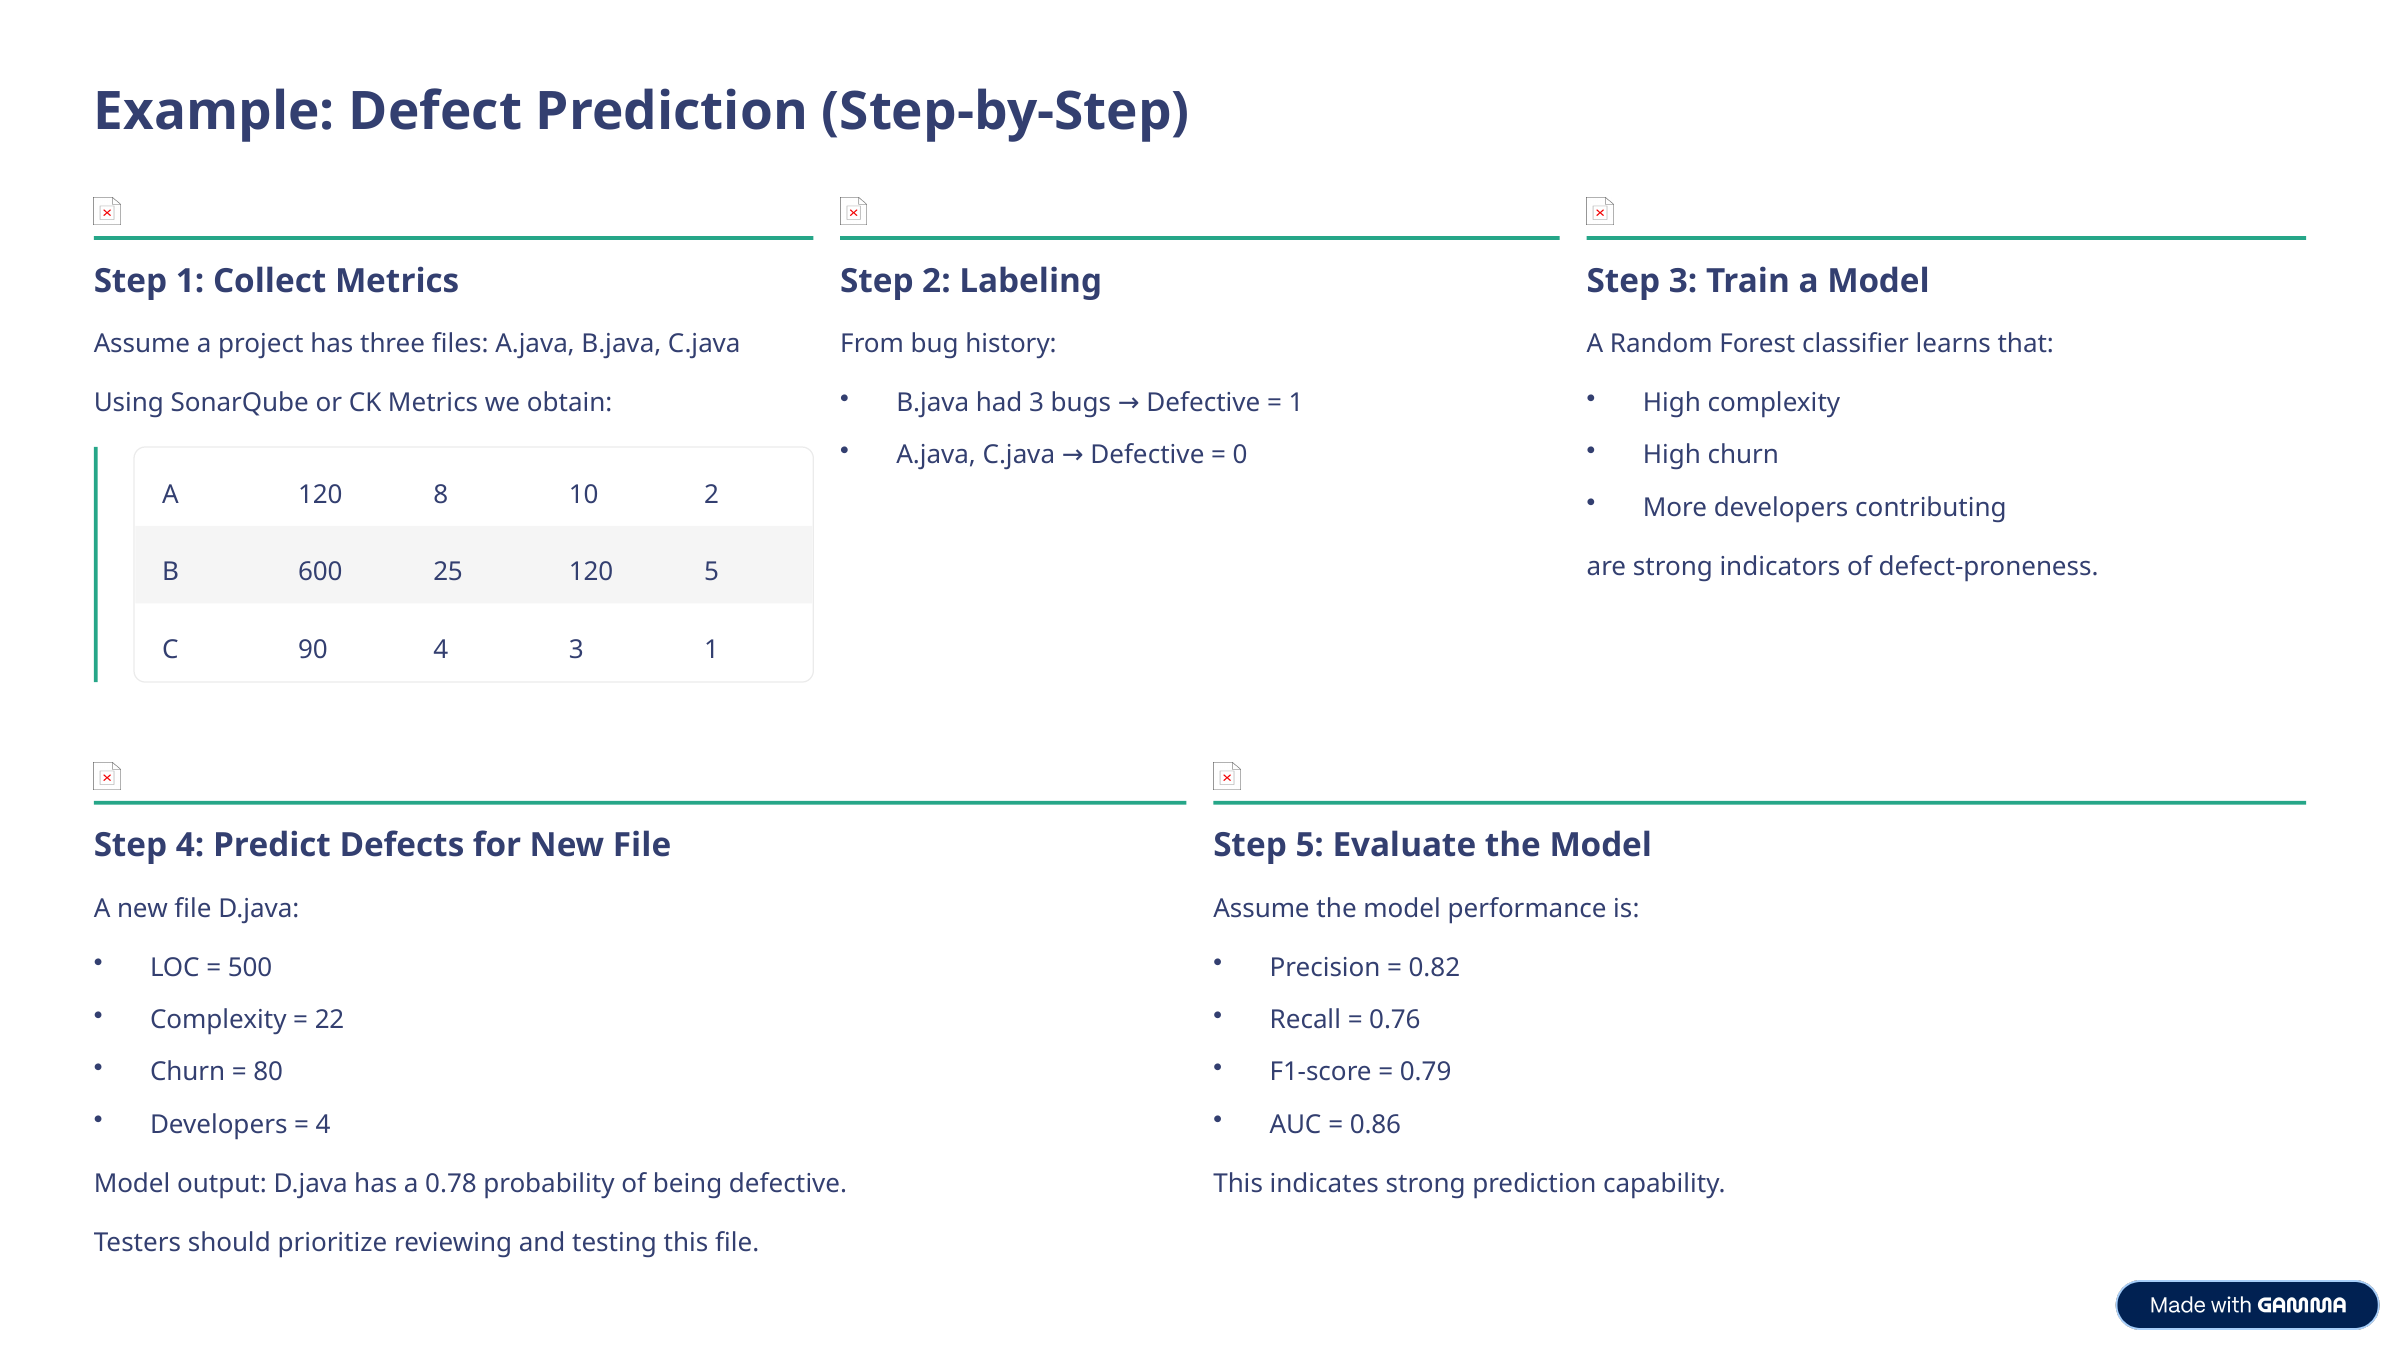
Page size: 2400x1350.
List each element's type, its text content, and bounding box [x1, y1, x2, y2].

text_box Testers should prioritize reviewing and testing this file. [93, 1213, 1187, 1257]
text_box [135, 448, 813, 525]
picture [2106, 1271, 2389, 1339]
text_box [93, 446, 98, 683]
text_box [1213, 800, 2307, 805]
text_box [93, 236, 814, 240]
text_box Step 5: Evaluate the Model [1213, 821, 1772, 864]
text_box 600 [298, 543, 379, 586]
text_box [840, 236, 1560, 240]
text_box A [162, 465, 244, 509]
text_box Developers = 4 [93, 1095, 1187, 1139]
text_box 1 [704, 620, 786, 664]
text_box 25 [433, 543, 514, 586]
text_box 90 [298, 620, 379, 664]
text_box Step 4: Predict Defects for New File [93, 821, 834, 864]
text_box 10 [568, 465, 650, 509]
text_box This indicates strong prediction capability. [1213, 1154, 2307, 1198]
picture [840, 197, 867, 225]
text_box Churn = 80 [93, 1043, 1187, 1087]
text_box [135, 603, 813, 681]
text_box [93, 800, 1187, 805]
text_box AUC = 0.86 [1213, 1095, 2307, 1139]
picture [93, 197, 121, 225]
text_box LOC = 500 [93, 938, 1187, 982]
text_box 2 [704, 465, 786, 509]
text_box Using SonarQube or CK Metrics we obtain: [93, 373, 814, 417]
text_box F1-score = 0.79 [1213, 1043, 2307, 1087]
text_box Step 2: Labeling [840, 257, 1176, 299]
text_box B [162, 543, 244, 586]
text_box Example: Defect Prediction (Step-by-Step) [93, 73, 1497, 141]
text_box [1586, 236, 2307, 240]
text_box Step 1: Collect Metrics [93, 257, 561, 299]
text_box High churn [1586, 426, 2307, 470]
text_box B.java had 3 bugs → Defective = 1 [840, 373, 1560, 417]
picture [93, 762, 121, 790]
text_box 5 [704, 543, 786, 586]
text_box 4 [433, 620, 514, 664]
text_box Recall = 0.76 [1213, 991, 2307, 1034]
text_box A Random Forest classifier learns that: [1586, 314, 2307, 358]
text_box Precision = 0.82 [1213, 938, 2307, 982]
text_box More developers contributing [1586, 478, 2307, 522]
text_box Complexity = 22 [93, 991, 1187, 1034]
text_box C [162, 620, 244, 664]
text_box 8 [433, 465, 514, 509]
text_box A.java, C.java → Defective = 0 [840, 426, 1560, 470]
text_box 3 [568, 620, 650, 664]
picture [1586, 197, 1614, 225]
text_box 120 [568, 543, 650, 586]
text_box Assume a project has three files: A.java, B.java, C.java [93, 314, 814, 358]
picture [1213, 762, 1241, 790]
text_box High complexity [1586, 373, 2307, 417]
text_box From bug history: [840, 314, 1560, 358]
text_box are strong indicators of defect-proneness. [1586, 537, 2307, 581]
text_box Model output: D.java has a 0.78 probability of being defective. [93, 1154, 1187, 1198]
text_box [135, 525, 813, 603]
text_box Assume the model performance is: [1213, 879, 2307, 923]
text_box 120 [298, 465, 379, 509]
text_box Step 3: Train a Model [1586, 257, 2024, 299]
text_box A new file D.java: [93, 879, 1187, 923]
